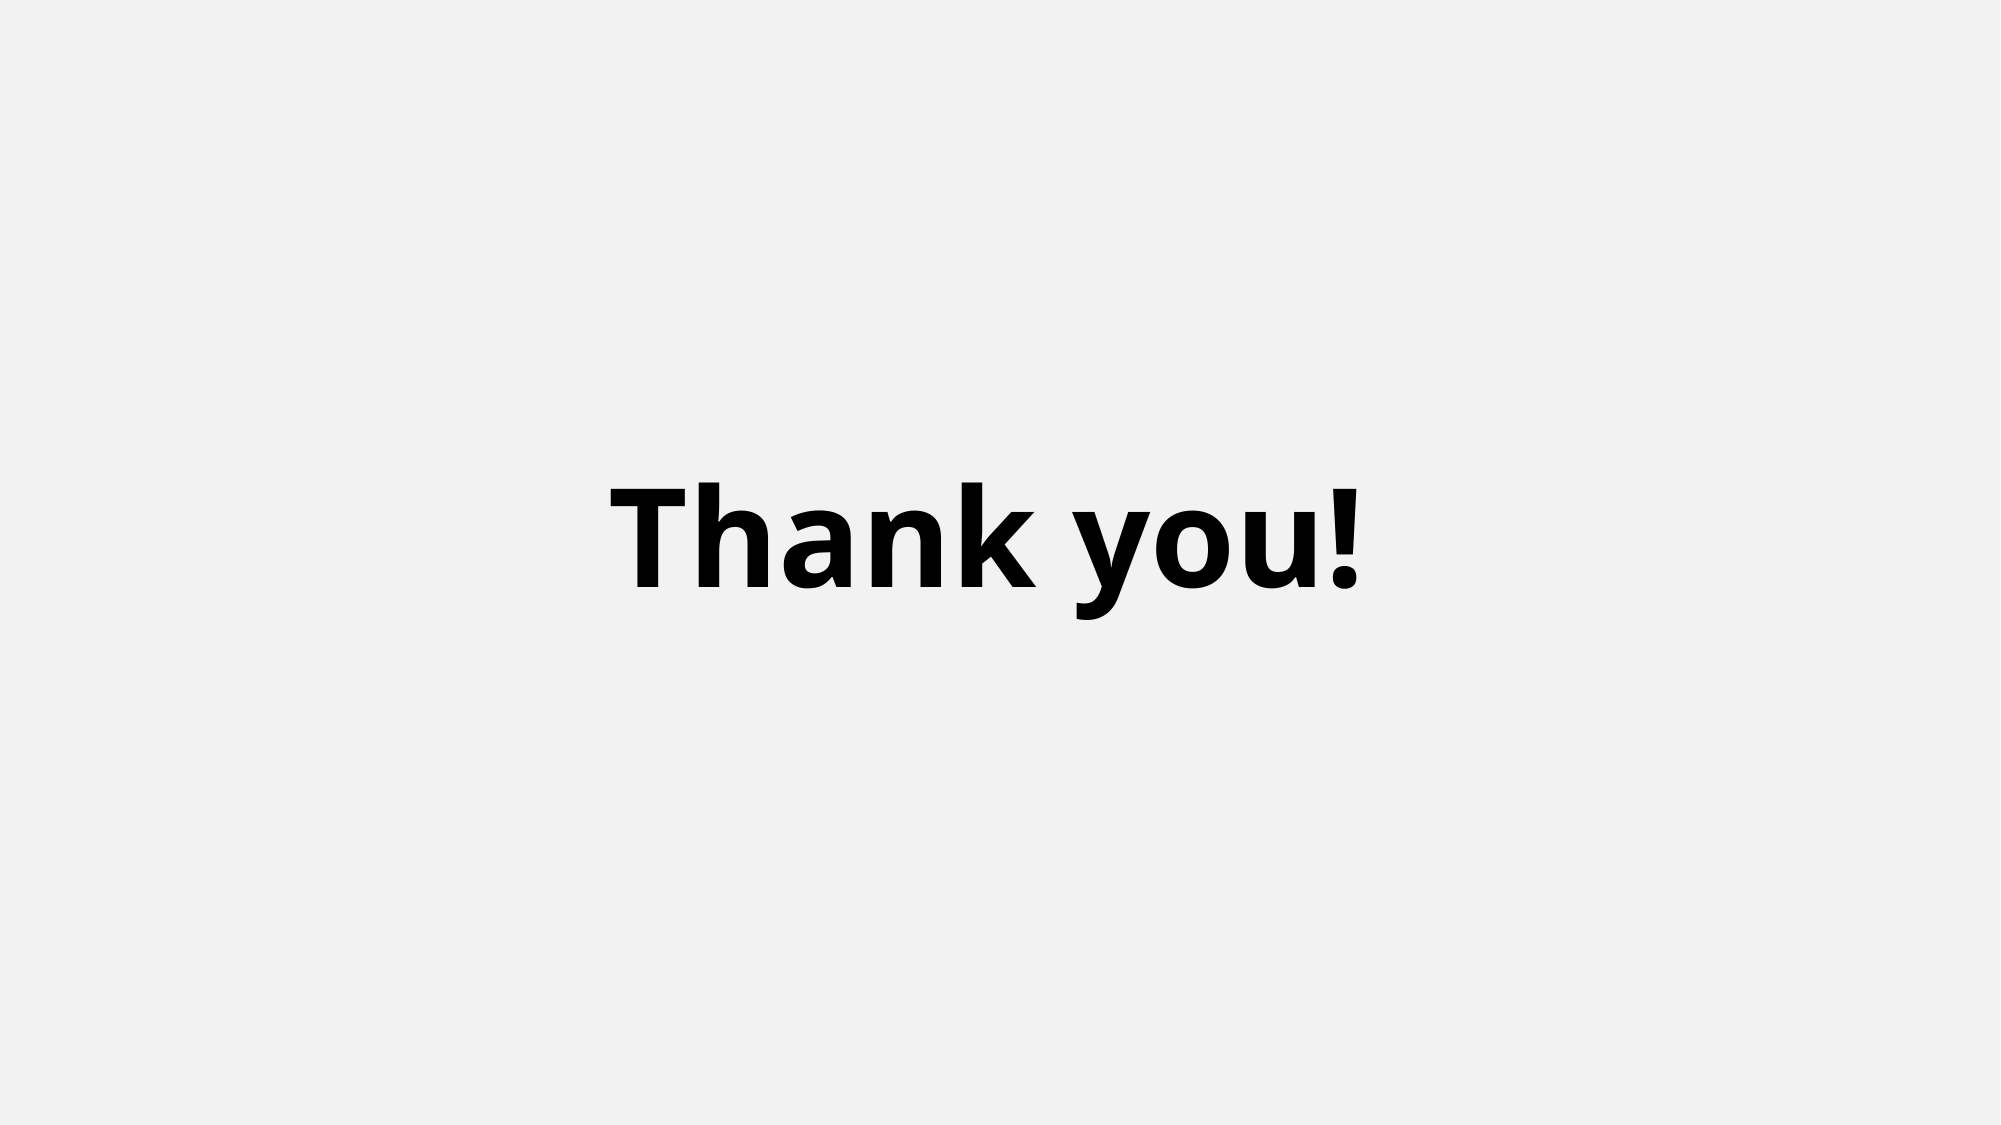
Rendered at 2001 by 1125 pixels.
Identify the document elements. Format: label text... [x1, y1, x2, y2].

text_box Thank you! [594, 442, 1406, 623]
